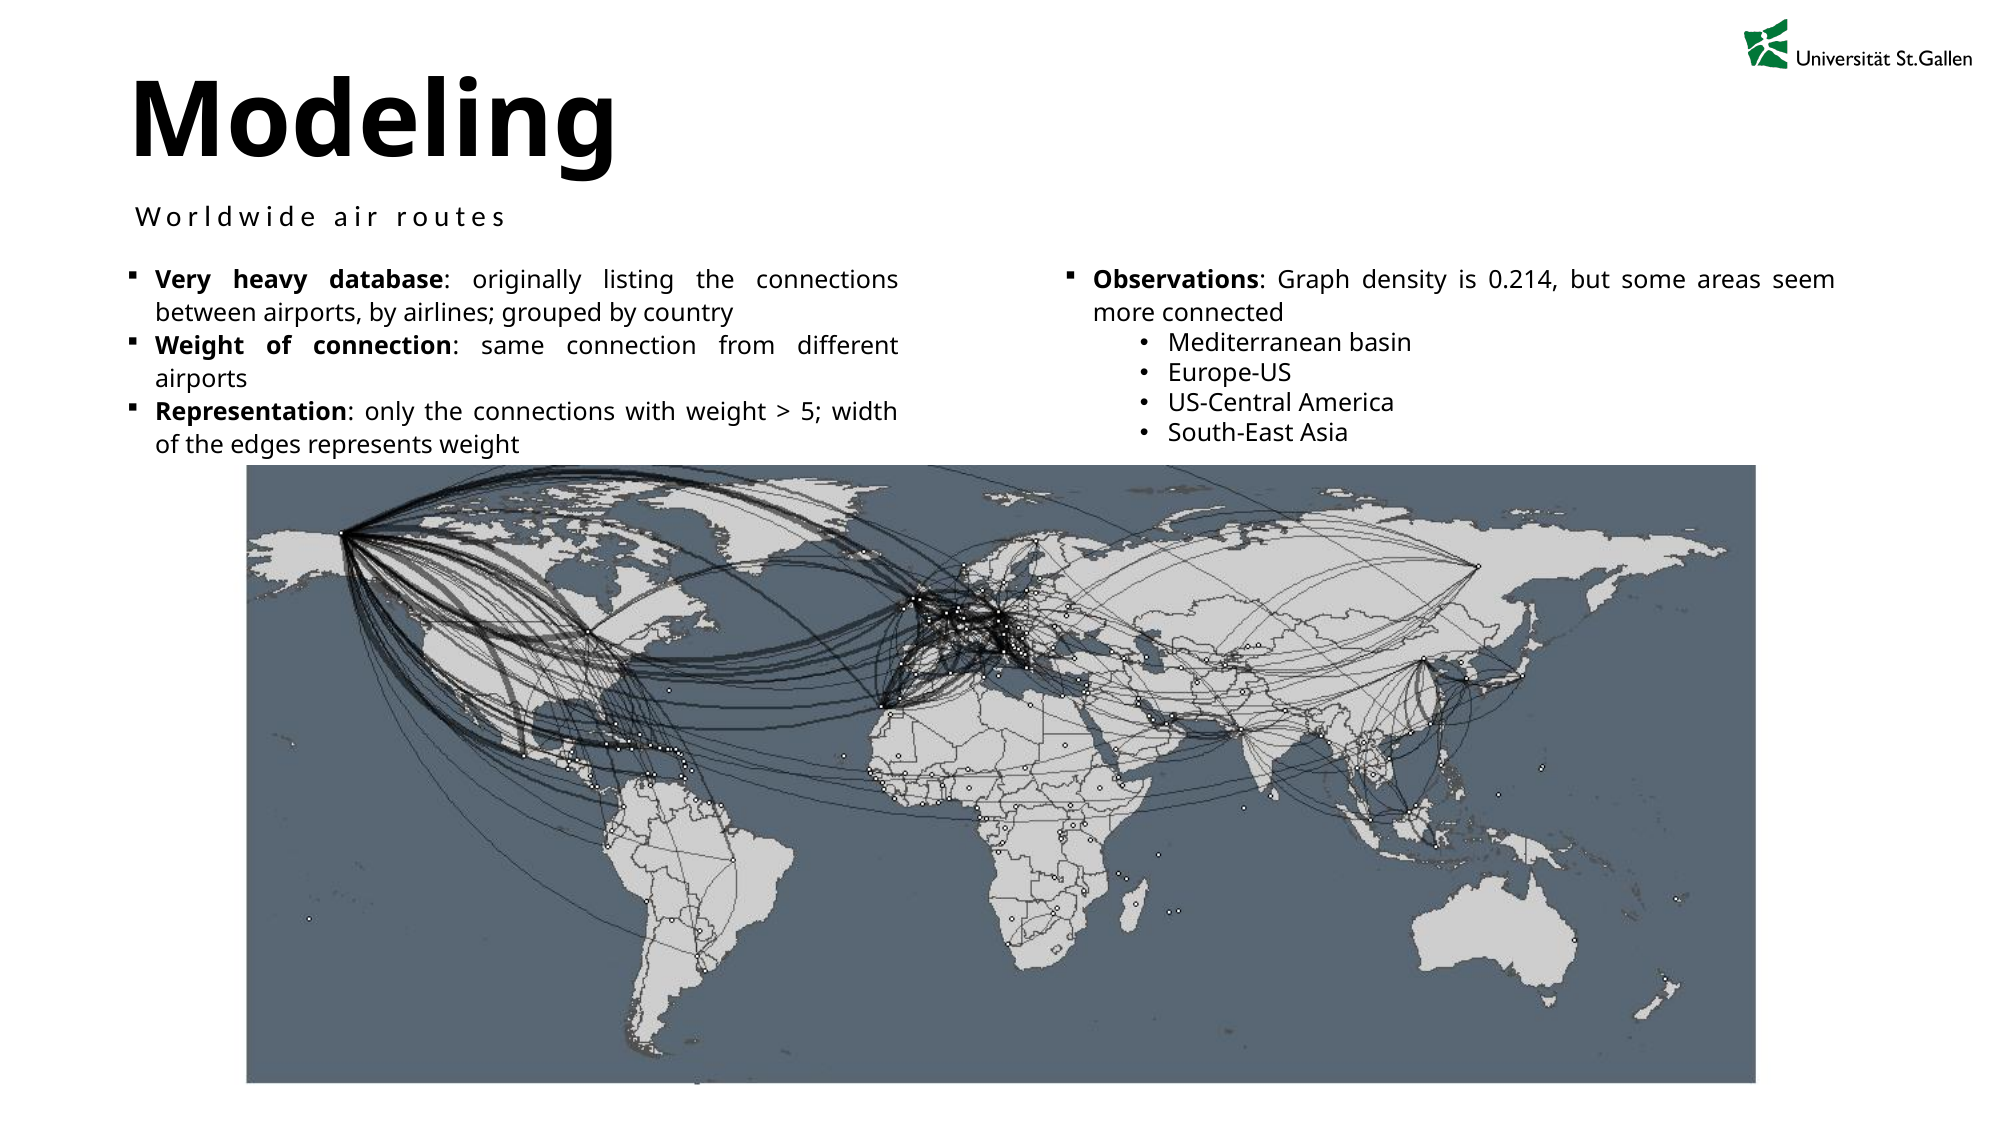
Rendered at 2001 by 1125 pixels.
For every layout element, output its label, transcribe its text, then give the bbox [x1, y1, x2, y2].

picture [228, 465, 1772, 1106]
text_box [127, 72, 1838, 449]
text_box Very heavy database: originally listing the connections between airports, by airlines; grouped by country Weight of connection: same connection from different airports Representation: only the connections with weight > 5; width of the edges represents weight [127, 449, 900, 459]
picture [1744, 18, 1972, 69]
